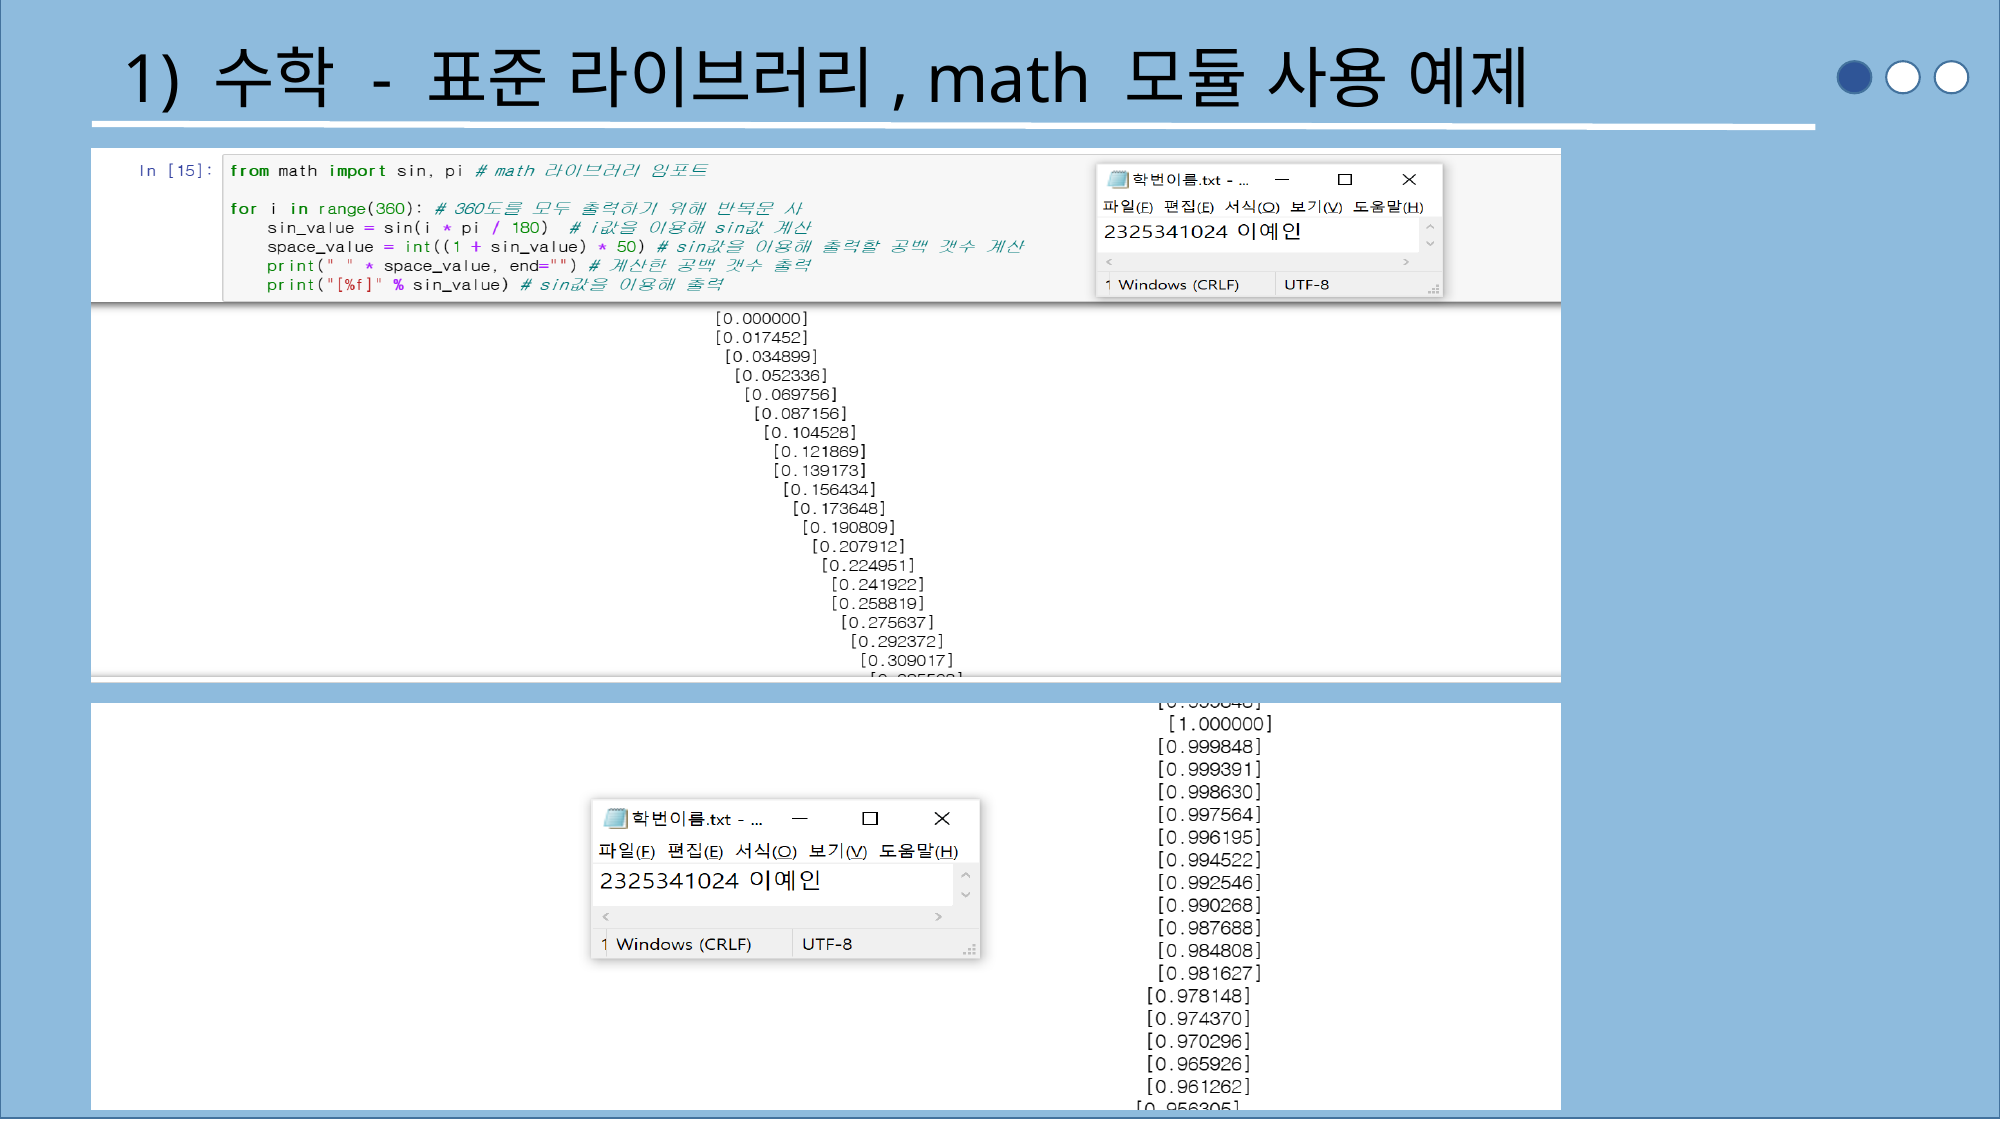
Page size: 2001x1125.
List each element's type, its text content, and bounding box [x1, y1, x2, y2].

picture [91, 148, 1561, 683]
text_box [0, 0, 2000, 1119]
text_box 1) 수학 - 표준 라이브러리, math 모듈 사용 예제 [107, 27, 1761, 123]
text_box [91, 123, 1816, 127]
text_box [1837, 61, 1969, 94]
picture [91, 703, 1561, 1110]
